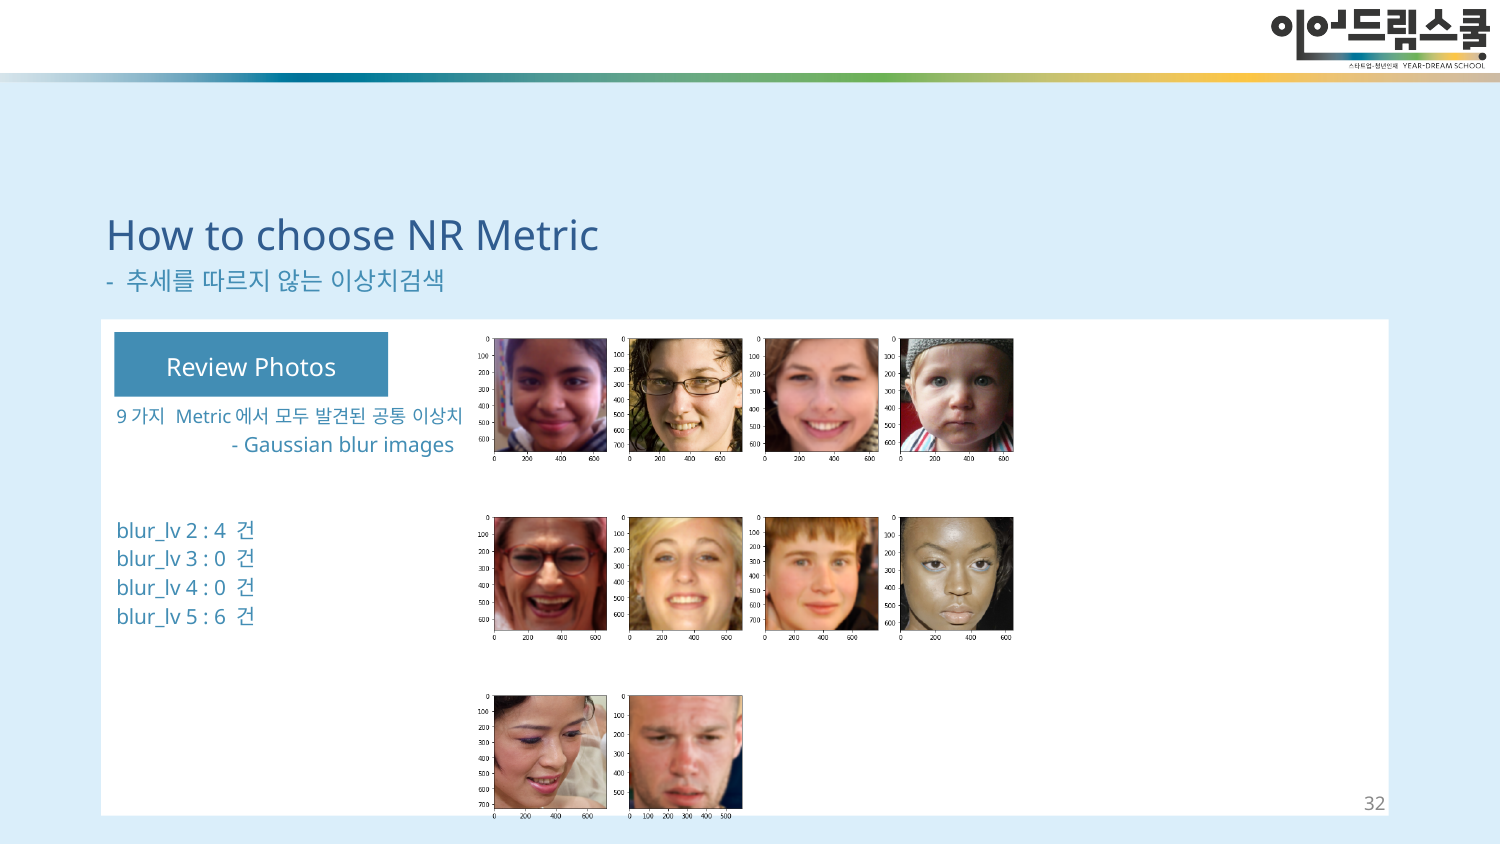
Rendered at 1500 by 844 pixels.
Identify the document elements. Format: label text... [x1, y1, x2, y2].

text_box - 추세를 따르지 않는 이상치검색 [90, 245, 785, 311]
picture [473, 331, 1017, 823]
text_box How to choose NR Metric [90, 185, 811, 274]
slide_number ‹#› [1059, 782, 1397, 827]
text_box 9가지 Metric에서 모두 발견된 공통 이상치 - Gaussian blur images blur_lv 2 : 4 건 blur_lv 3 : 0 건 blur_lv 4 : 0 건 blur_lv 5 : 6 건 [101, 319, 1389, 816]
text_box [0, 0, 1500, 83]
text_box Review Photos [114, 332, 389, 397]
